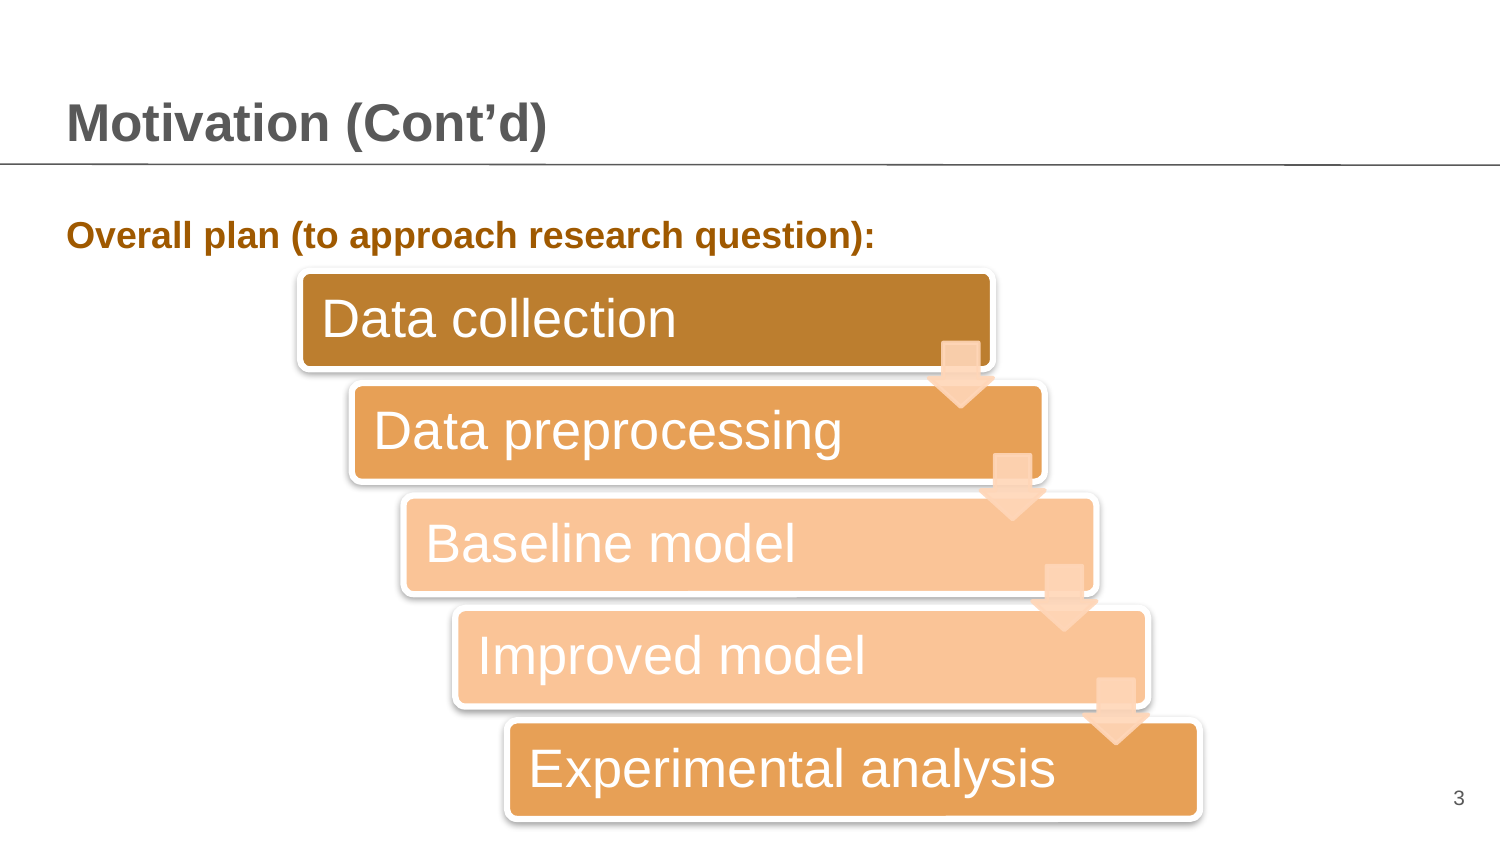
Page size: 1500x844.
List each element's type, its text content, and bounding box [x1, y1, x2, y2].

title Motivation (Cont’d) [51, 72, 1449, 162]
list Overall plan (to approach research question): [51, 189, 1449, 750]
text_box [299, 270, 1201, 820]
slide_number 3 [1389, 764, 1480, 830]
